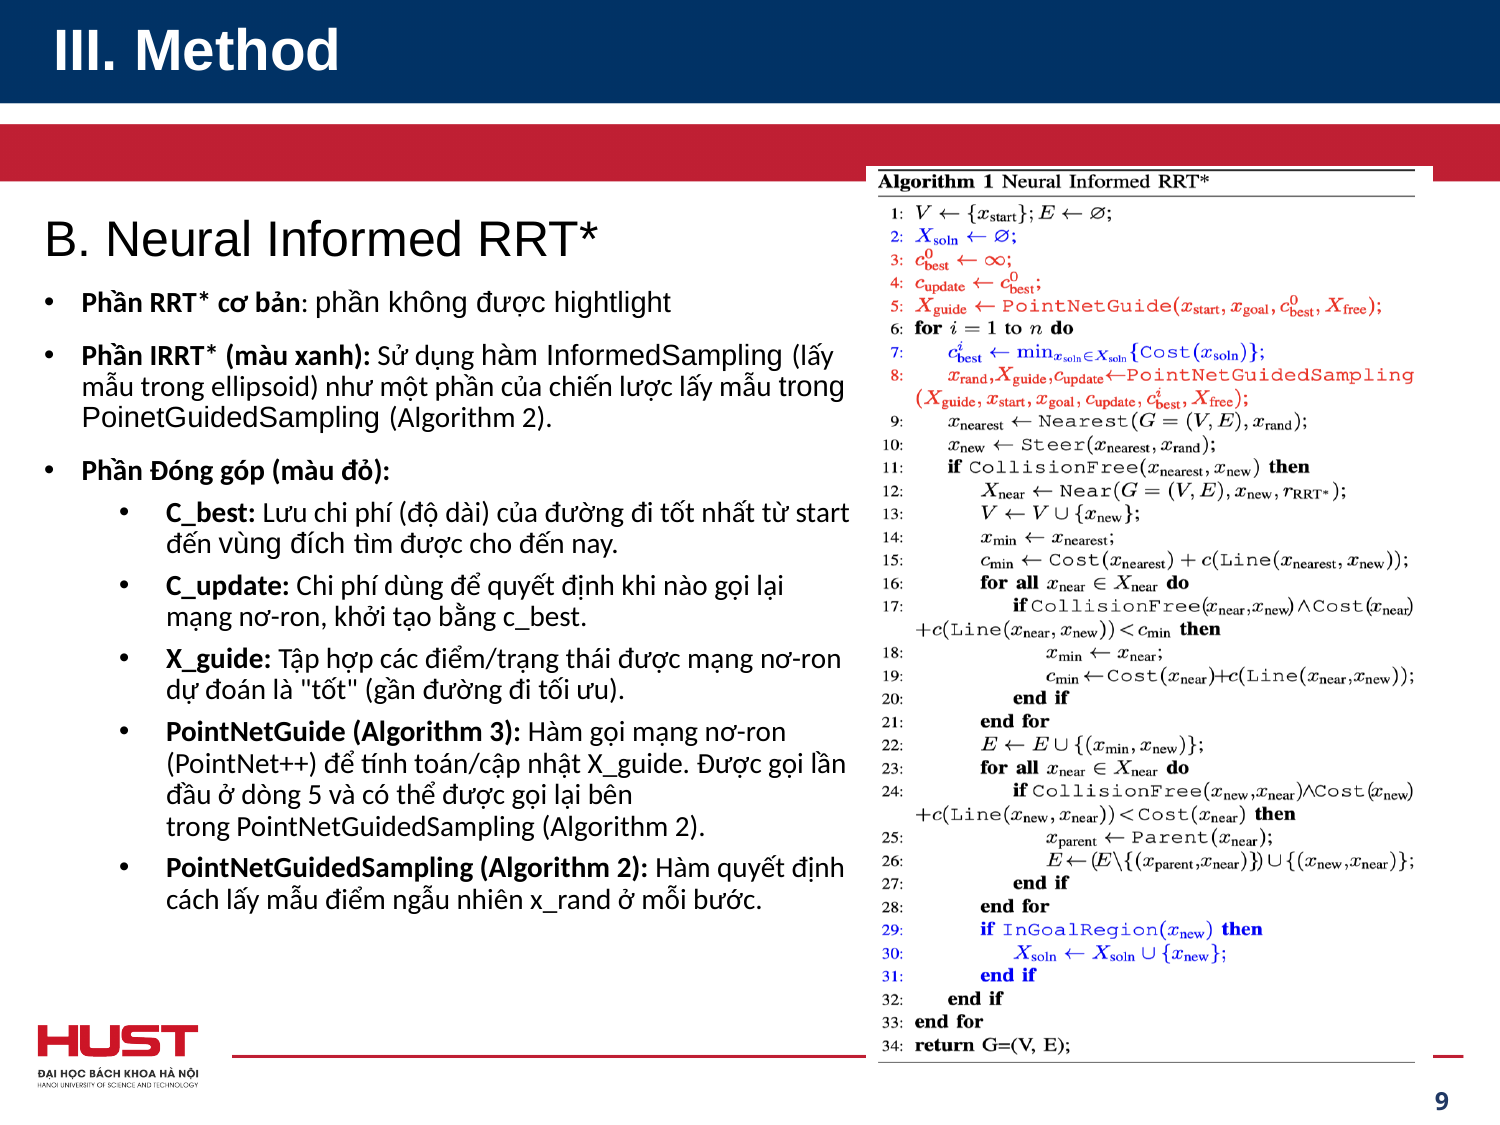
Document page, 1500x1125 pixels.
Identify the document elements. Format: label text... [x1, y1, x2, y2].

title III. Method [38, 12, 1462, 87]
picture [0, 0, 1500, 1125]
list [866, 166, 1433, 1068]
slide_number 9 [1126, 1078, 1464, 1125]
list B. Neural Informed RRT* Phần RRT* cơ bản: phần không được hightlight Phần IRRT* (màu xanh): Sử dụng hàm InformedSampling (lấy mẫu trong ellipsoid) như một phần của chiến lược lấy mẫu trong PoinetGuidedSampling (Algorithm 2). Phần Đóng góp (màu đỏ): C_best: Lưu chi phí (độ dài) của đường đi tốt nhất từ start đến vùng đích tìm được cho đến nay. C_update: Chi phí dùng để quyết định khi nào gọi lại mạng nơ-ron, khởi tạo bằng c_best. X_guide: Tập hợp các điểm/trạng thái được mạng nơ-ron dự đoán là "tốt" (gần đường đi tối ưu). PointNetGuide (Algorithm 3): Hàm gọi mạng nơ-ron (PointNet++) để tính toán/cập nhật X_guide. Được gọi lần đầu ở dòng 5 và có thể được gọi lại bên trong PointNetGuidedSampling (Algorithm 2). PointNetGuidedSampling (Algorithm 2): Hàm quyết định cách lấy mẫu điểm ngẫu nhiên x_rand ở mỗi bước. [29, 205, 867, 1125]
